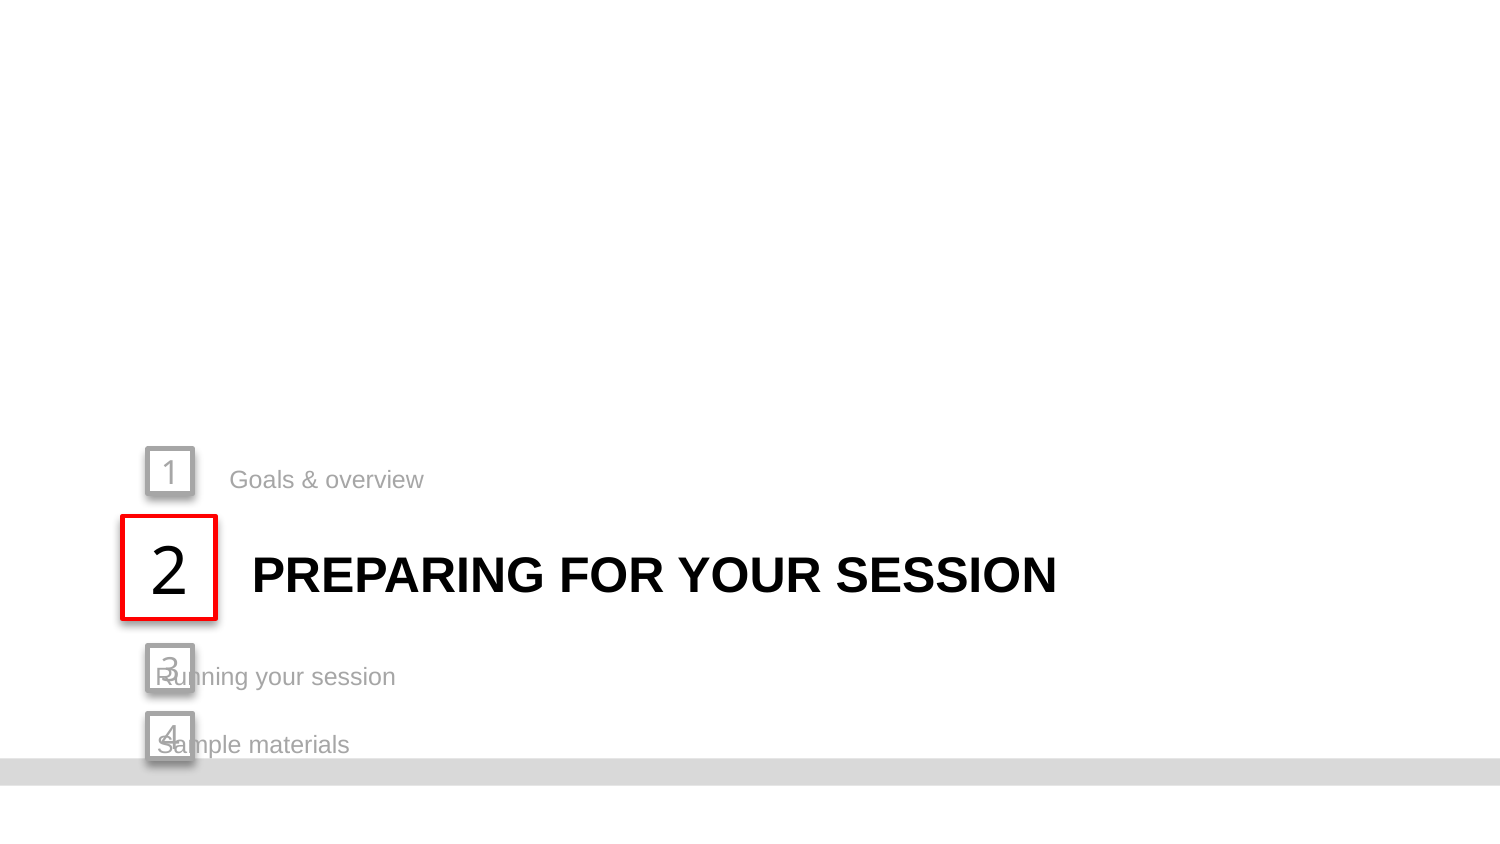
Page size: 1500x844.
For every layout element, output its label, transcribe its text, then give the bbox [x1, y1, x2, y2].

title Preparing for your session [251, 542, 1394, 710]
text_box 2 [121, 514, 218, 621]
text_box Running your session [140, 623, 562, 698]
text_box 1 [146, 447, 195, 496]
text_box Goals & overview [229, 434, 875, 494]
text_box Sample materials [142, 691, 516, 767]
